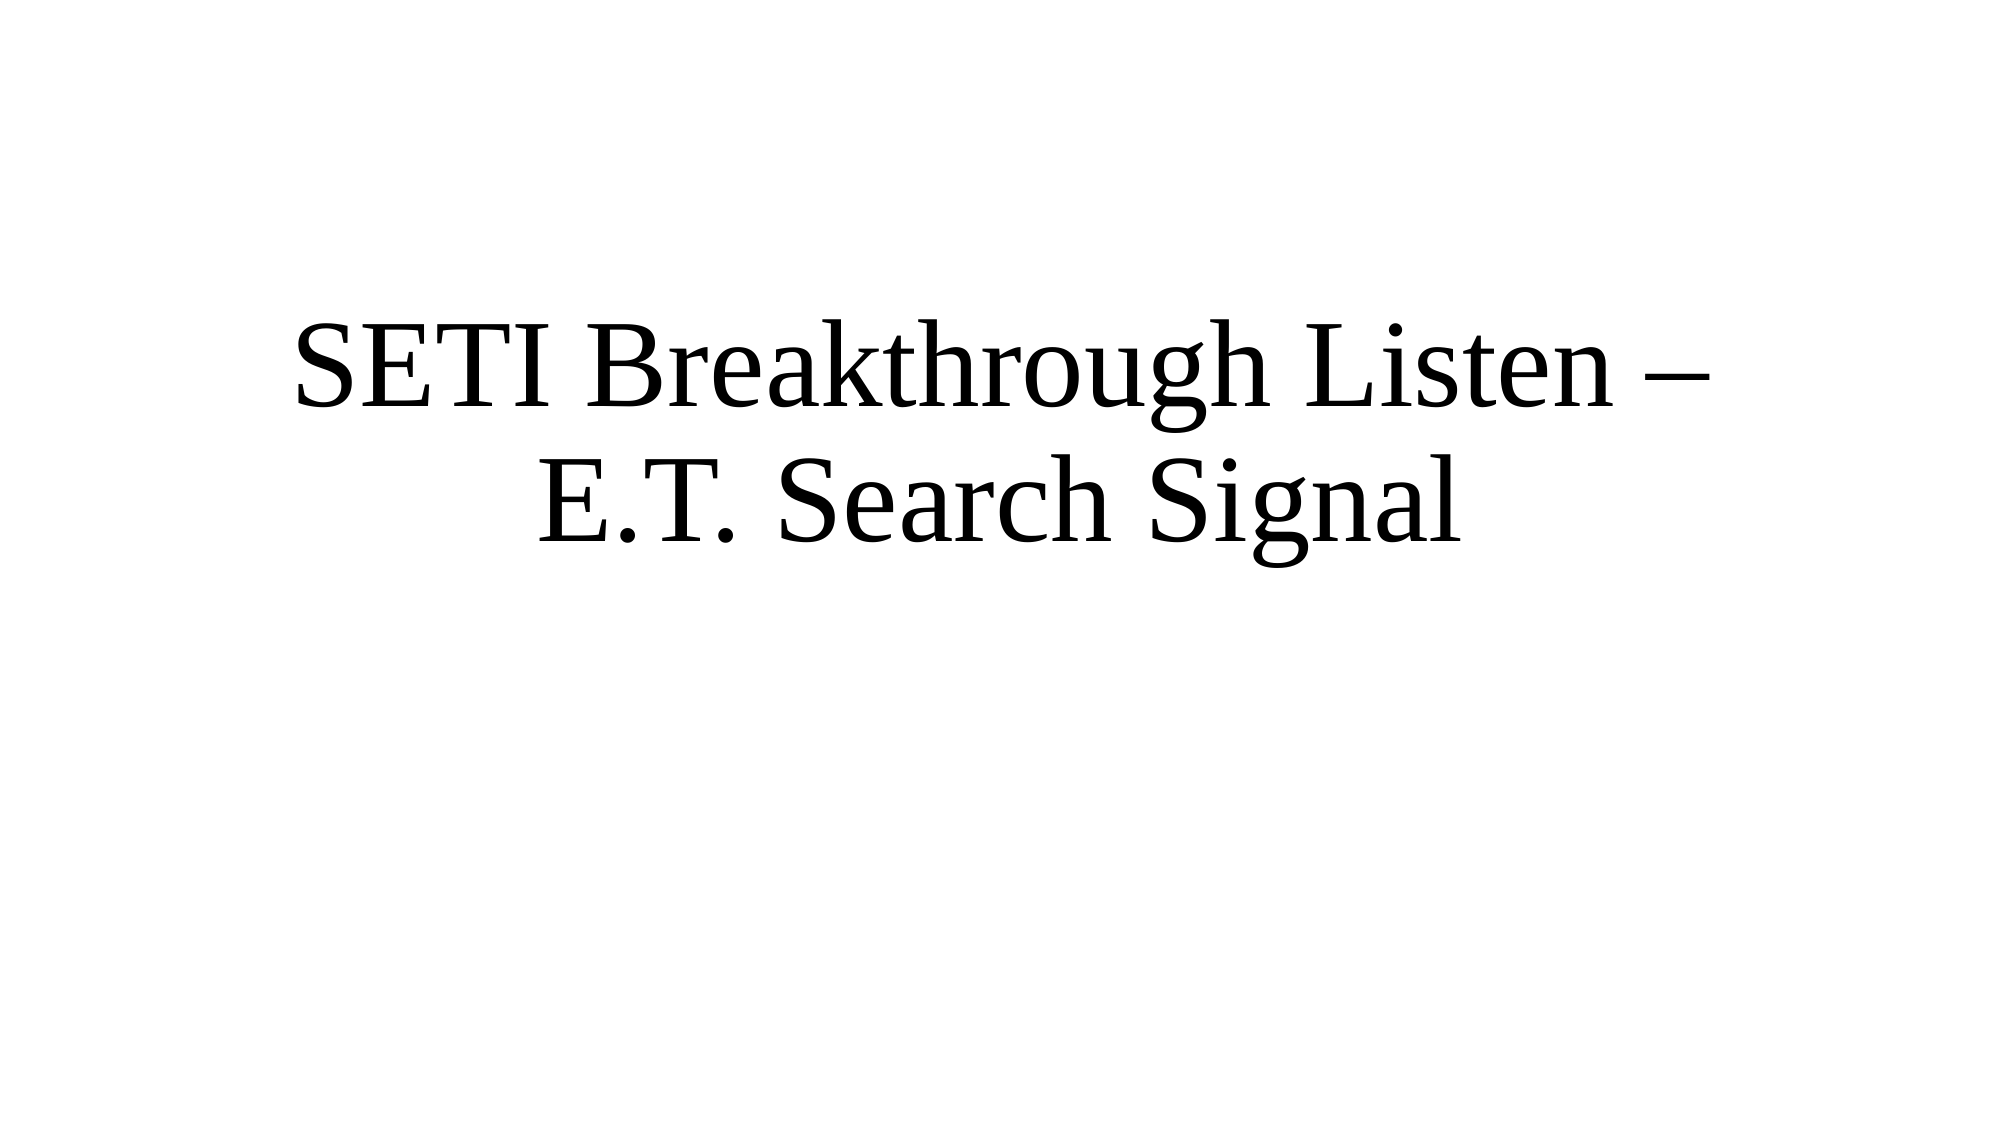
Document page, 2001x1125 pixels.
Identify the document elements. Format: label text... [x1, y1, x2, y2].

title SETI Breakthrough Listen – E.T. Search Signal [249, 184, 1750, 576]
